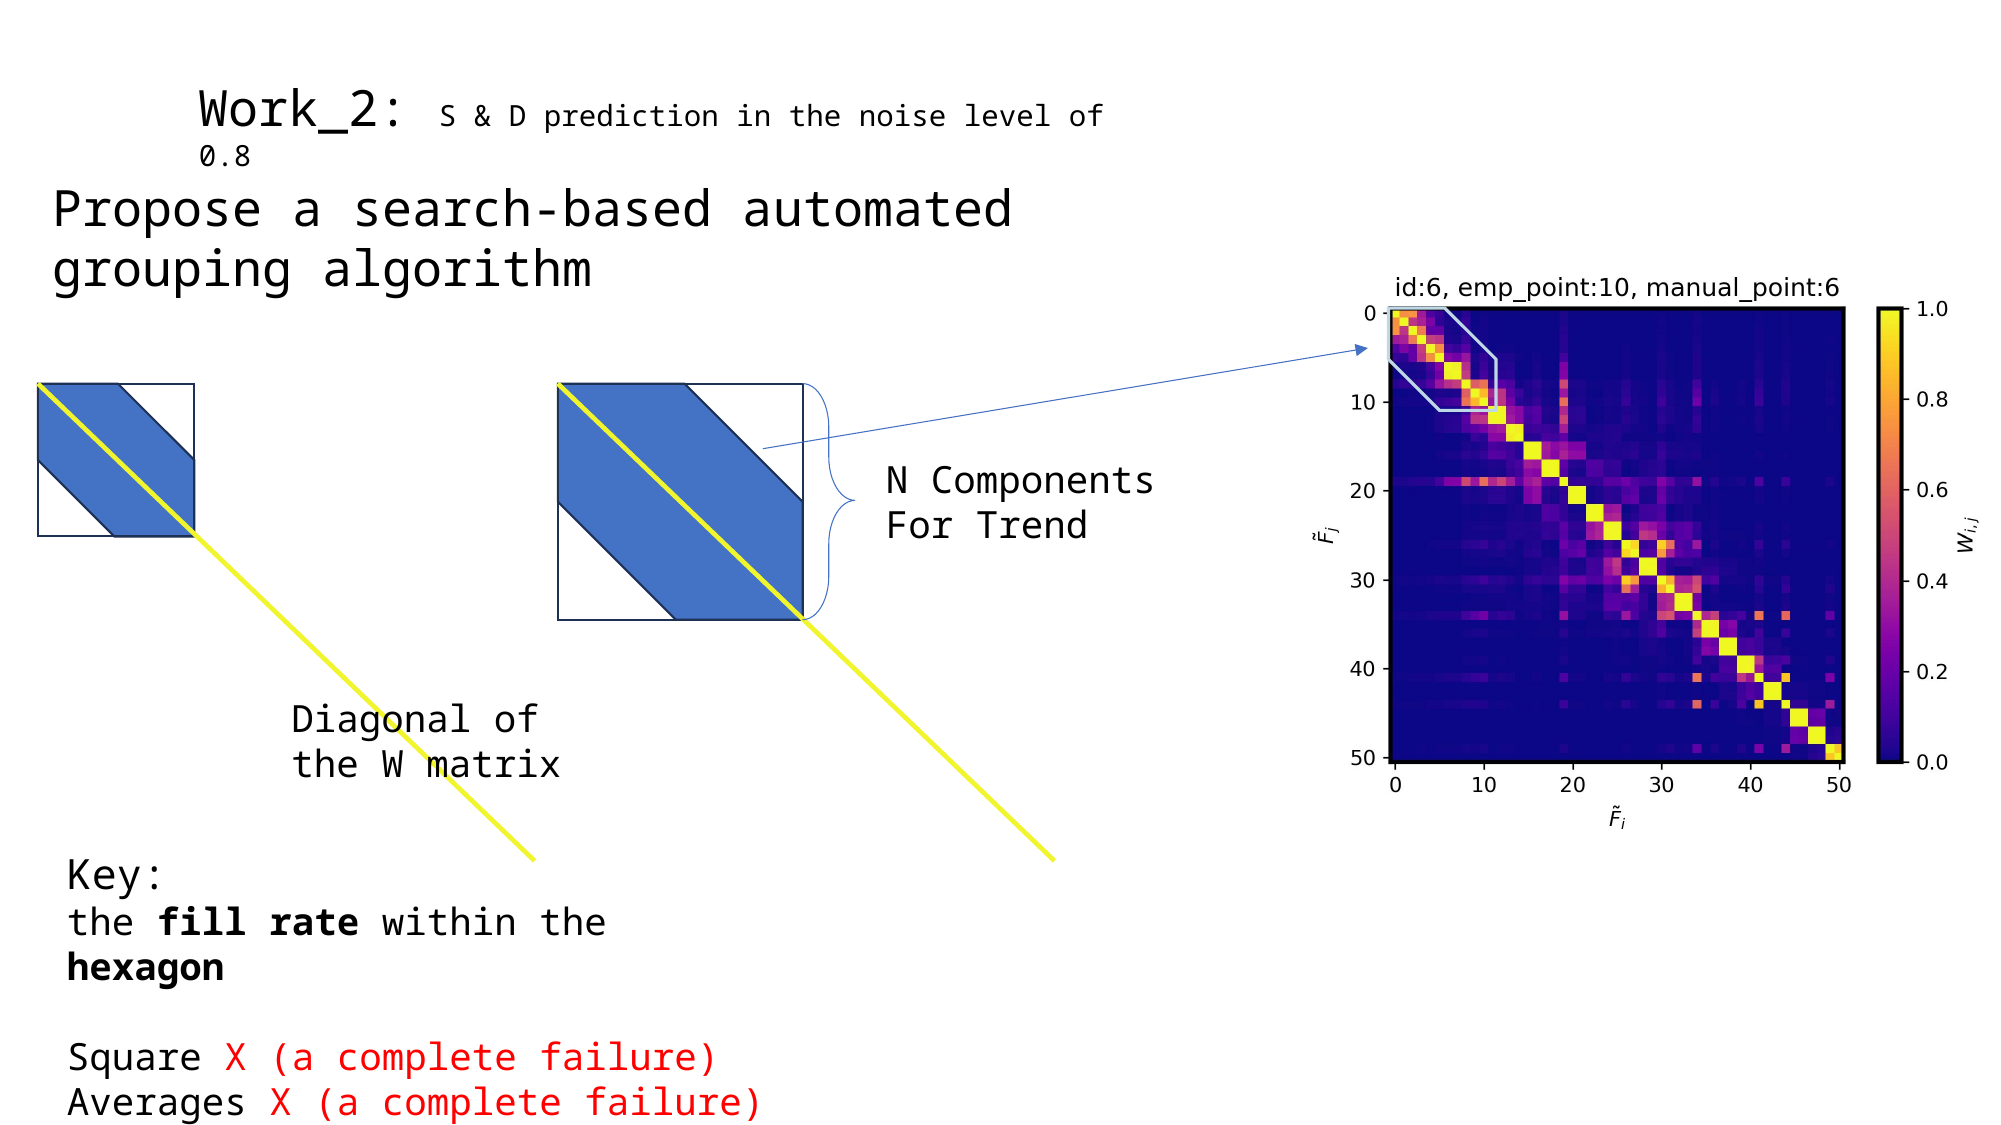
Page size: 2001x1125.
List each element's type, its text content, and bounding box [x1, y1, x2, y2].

text_box Work_2: S & D prediction in the noise level of 0.8 [184, 69, 1158, 180]
text_box Propose a search-based automated grouping algorithm [37, 169, 1075, 304]
text_box Key: the fill rate within the hexagon Square X (a complete failure) Averages X (a complete failure) [52, 840, 782, 1125]
text_box Diagonal of the W matrix [535, 687, 557, 792]
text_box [762, 348, 1368, 449]
text_box N Components For Trend [1055, 449, 1224, 554]
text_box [37, 383, 535, 861]
picture [1297, 236, 2000, 837]
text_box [557, 383, 1055, 861]
